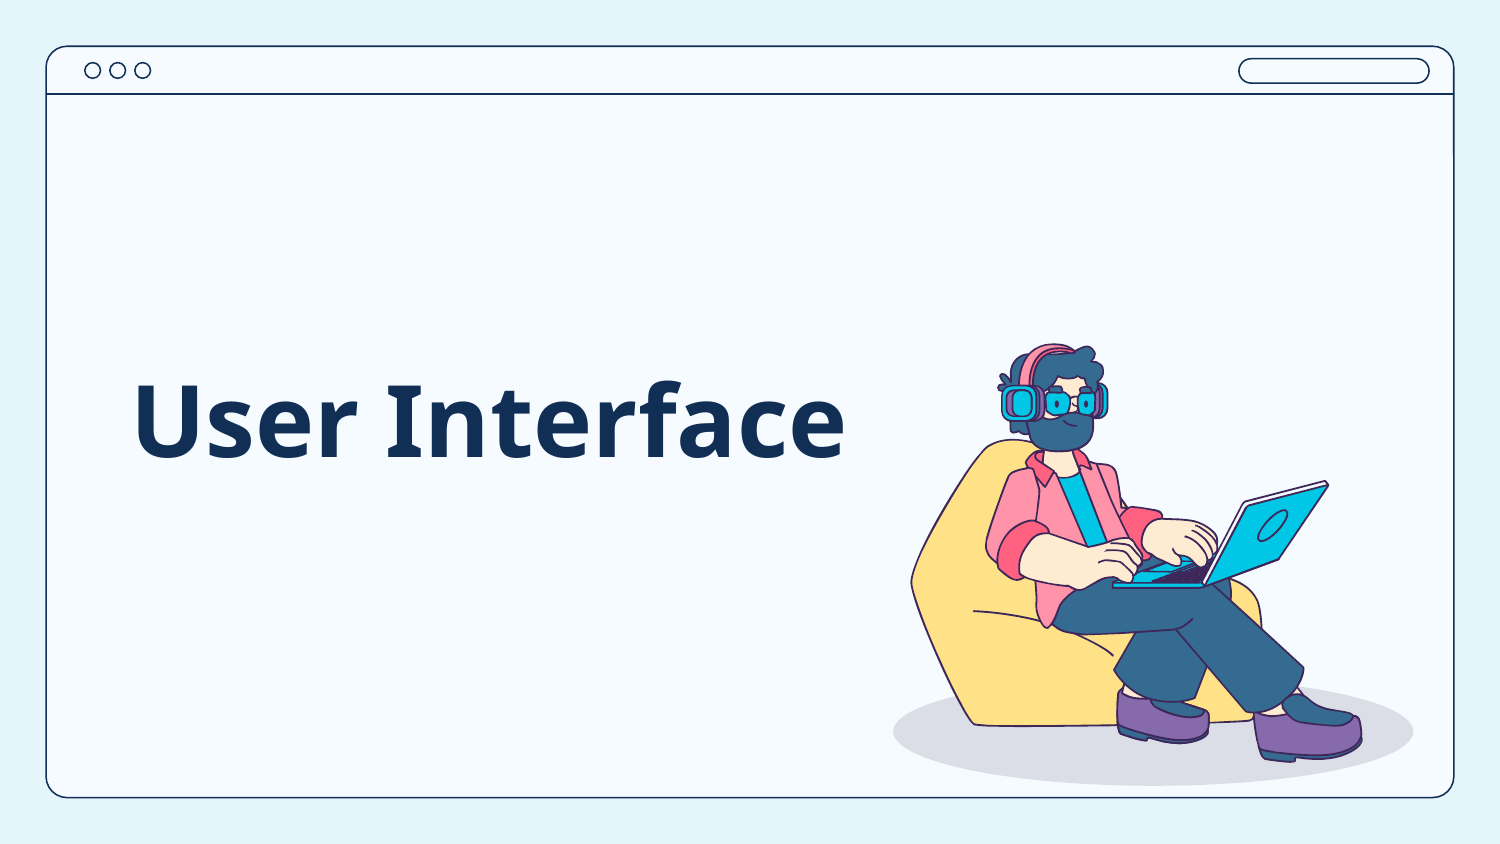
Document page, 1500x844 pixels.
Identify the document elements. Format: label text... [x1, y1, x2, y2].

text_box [892, 343, 1414, 786]
title User Interface [115, 354, 887, 493]
